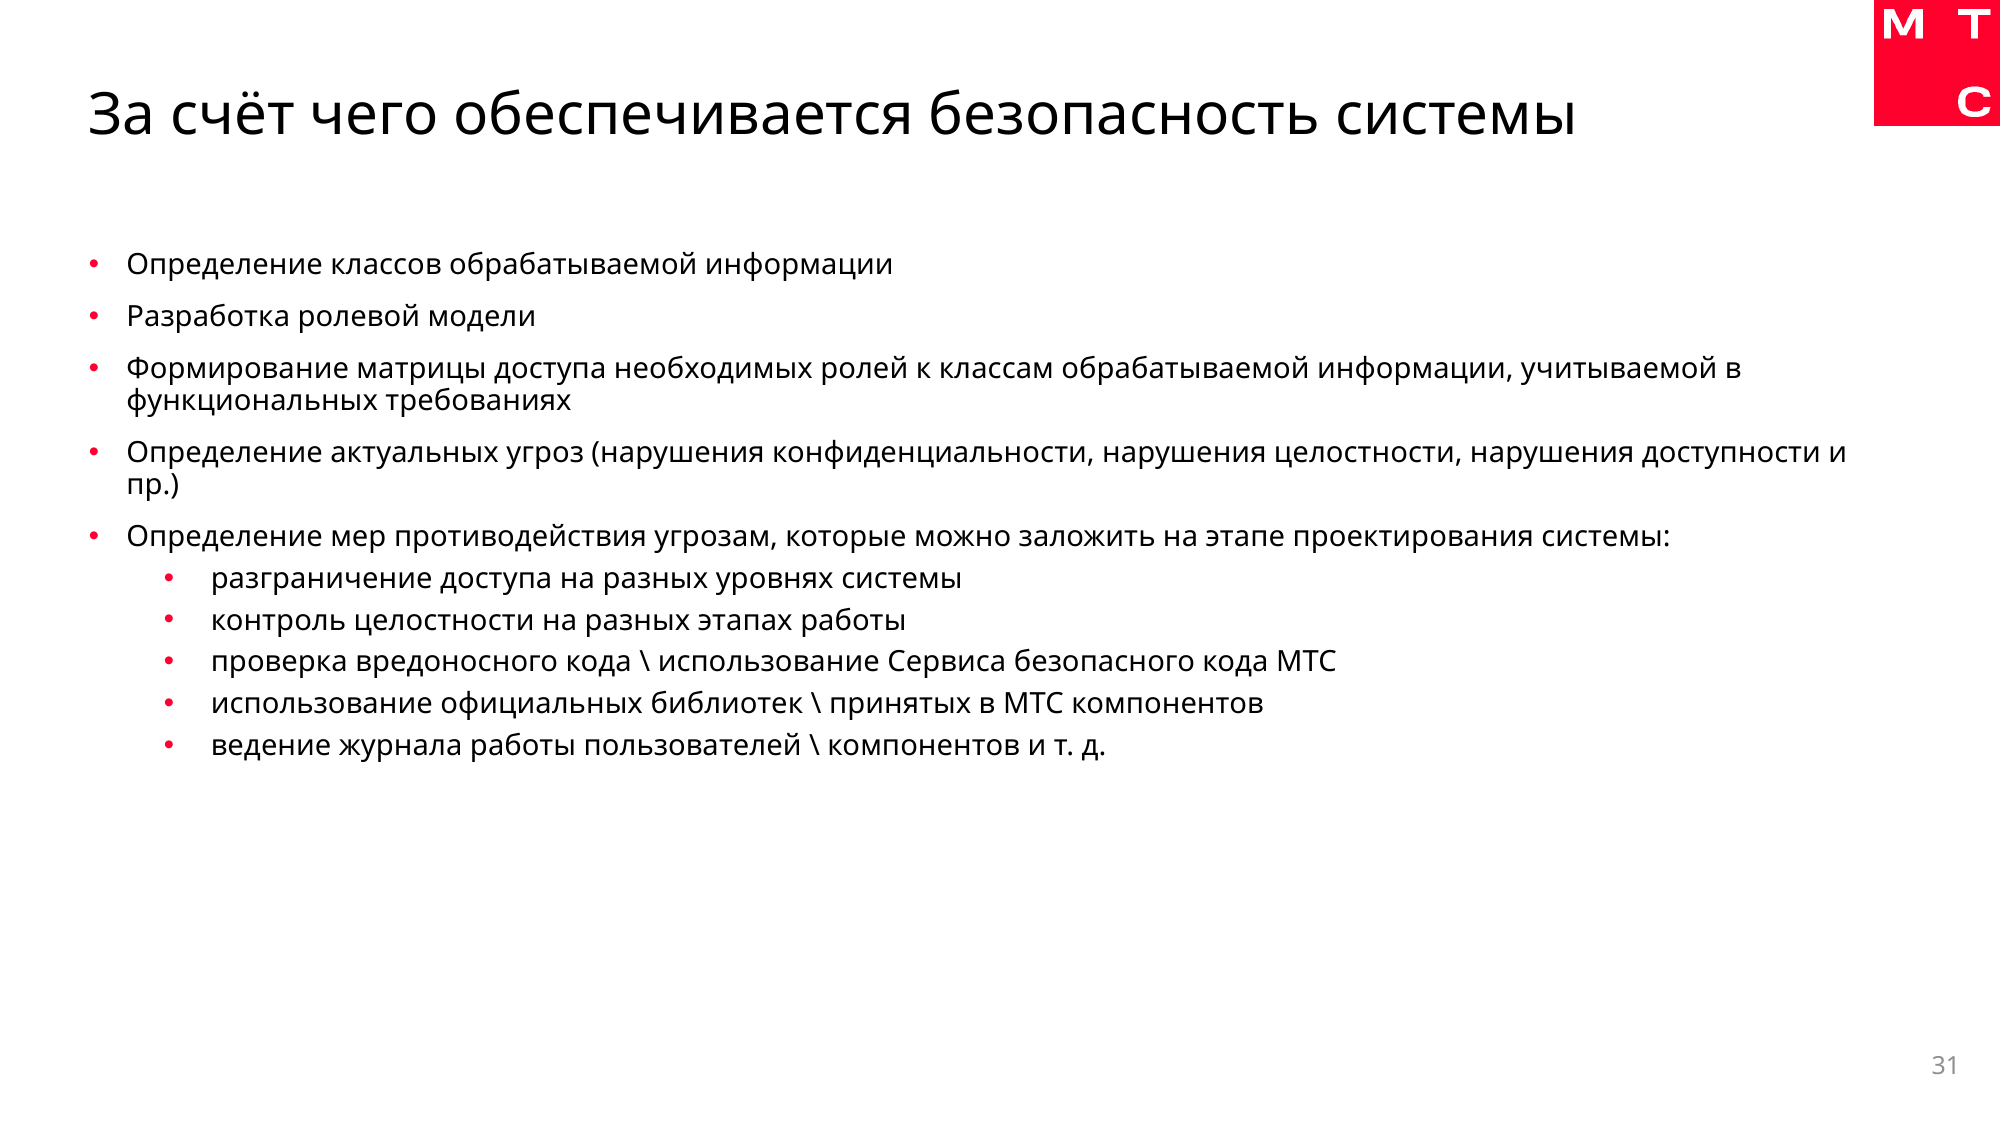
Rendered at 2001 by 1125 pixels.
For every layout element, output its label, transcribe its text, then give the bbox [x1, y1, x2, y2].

slide_number 31 [1524, 1042, 1975, 1086]
picture [1874, 0, 2000, 126]
title За счёт чего обеспечивается безопасность системы [88, 84, 1814, 212]
list Определение классов обрабатываемой информации Разработка ролевой модели Формирование матрицы доступа необходимых ролей к классам обрабатываемой информации, учитываемой в функциональных требованиях Определение актуальных угроз (нарушения конфиденциальности, нарушения целостности, нарушения доступности и пр.) Определение мер противодействия угрозам, которые можно заложить на этапе проектирования системы: разграничение доступа на разных уровнях системы контроль целостности на разных этапах работы проверка вредоносного кода \ использование Сервиса безопасного кода МТС использование официальных библиотек \ принятых в МТС компонентов ведение журнала работы пользователей \ компонентов и т. д. [88, 249, 1906, 1035]
